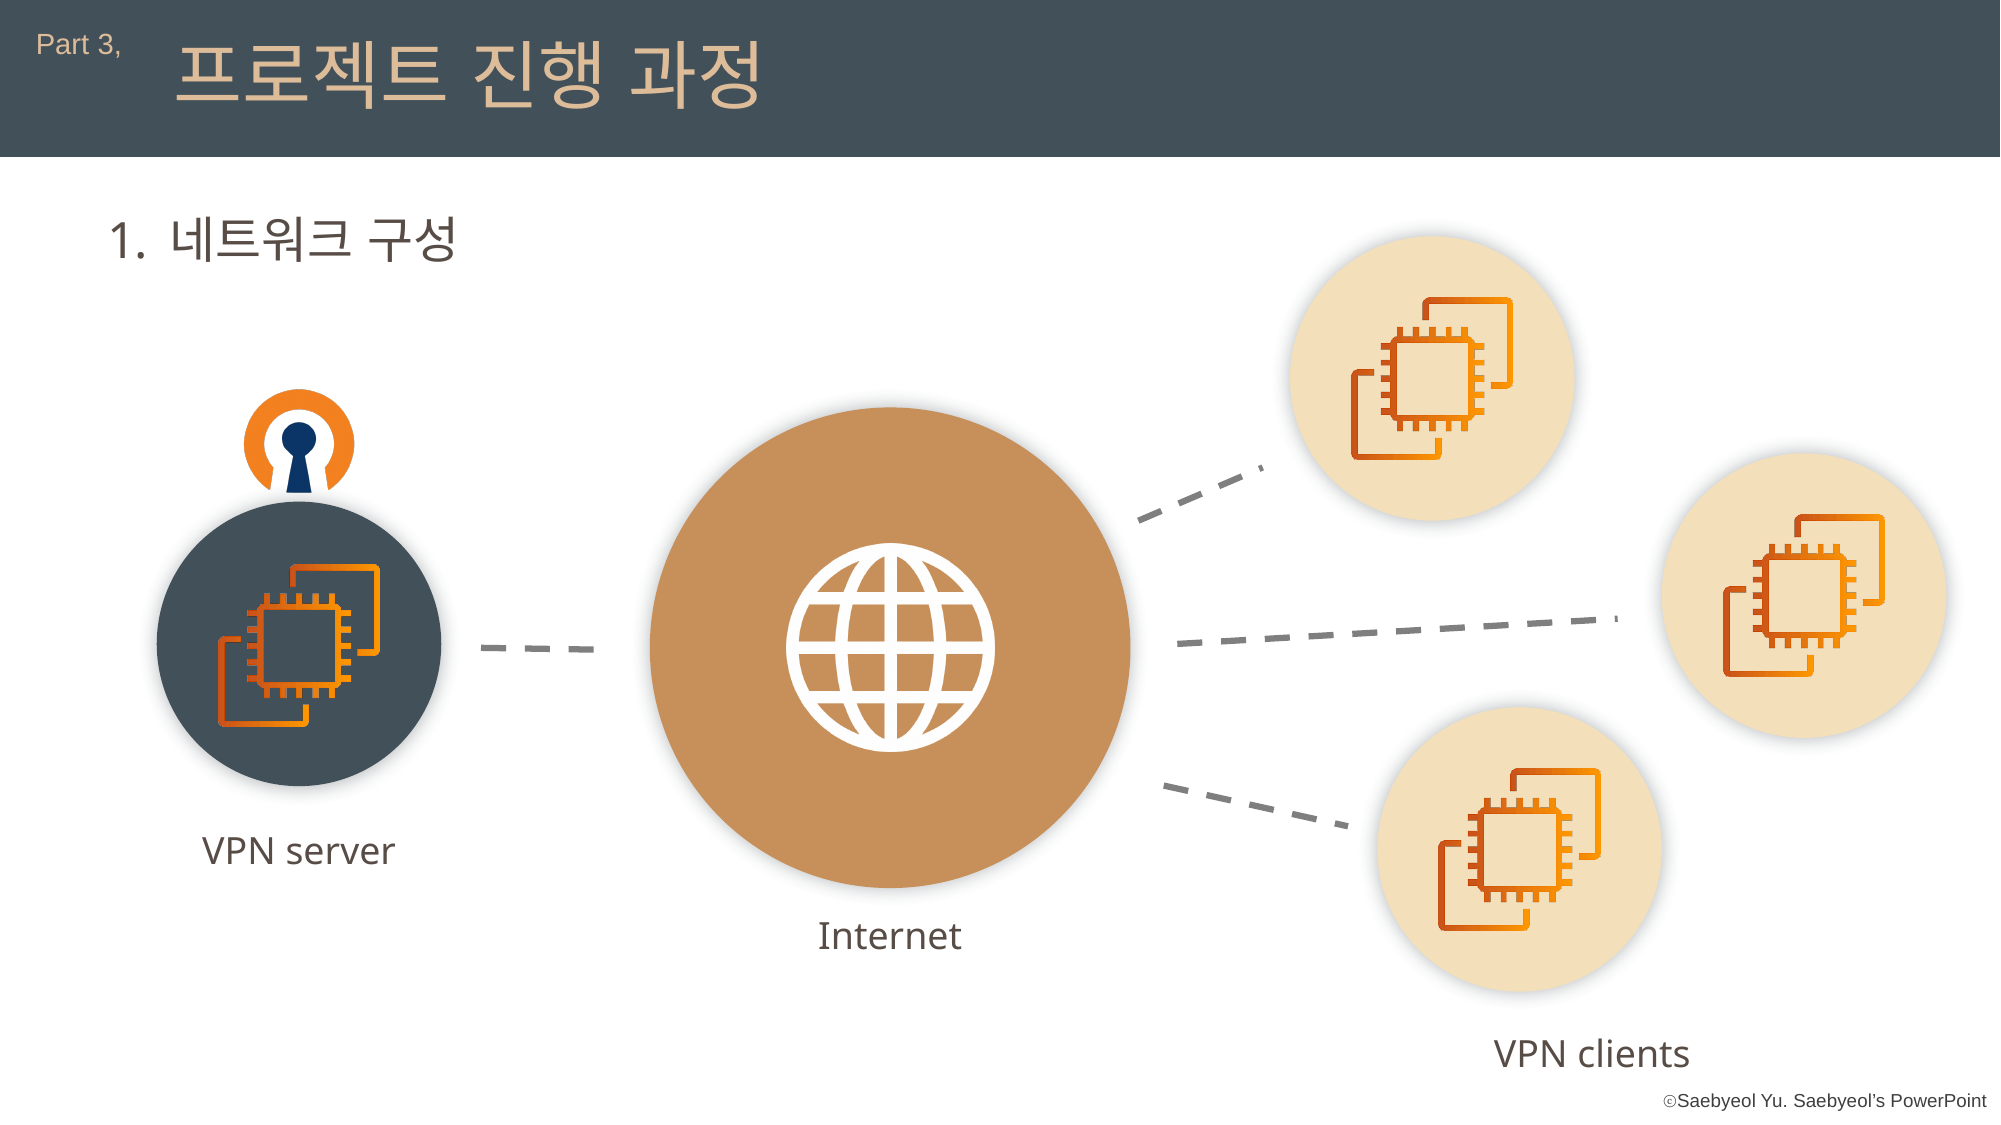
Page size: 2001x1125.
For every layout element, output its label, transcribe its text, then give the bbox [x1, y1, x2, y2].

picture [1438, 768, 1601, 931]
picture [785, 543, 995, 752]
text_box [0, 0, 2000, 157]
text_box 네트워크 구성 [71, 201, 483, 277]
text_box Internet [750, 904, 1030, 965]
text_box 프로젝트 진행 과정 [158, 20, 834, 126]
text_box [1177, 618, 1618, 645]
text_box VPN server [159, 819, 439, 880]
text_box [1163, 785, 1349, 827]
text_box [1289, 236, 1575, 521]
picture [1351, 297, 1514, 460]
text_box Part 3, [20, 18, 138, 69]
picture [218, 564, 380, 727]
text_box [1138, 467, 1263, 521]
text_box [649, 407, 1131, 889]
text_box VPN clients [1453, 1022, 1732, 1083]
text_box [1661, 453, 1947, 738]
text_box [1377, 707, 1662, 992]
picture [1723, 514, 1885, 677]
picture [238, 381, 360, 502]
text_box [156, 510, 442, 787]
